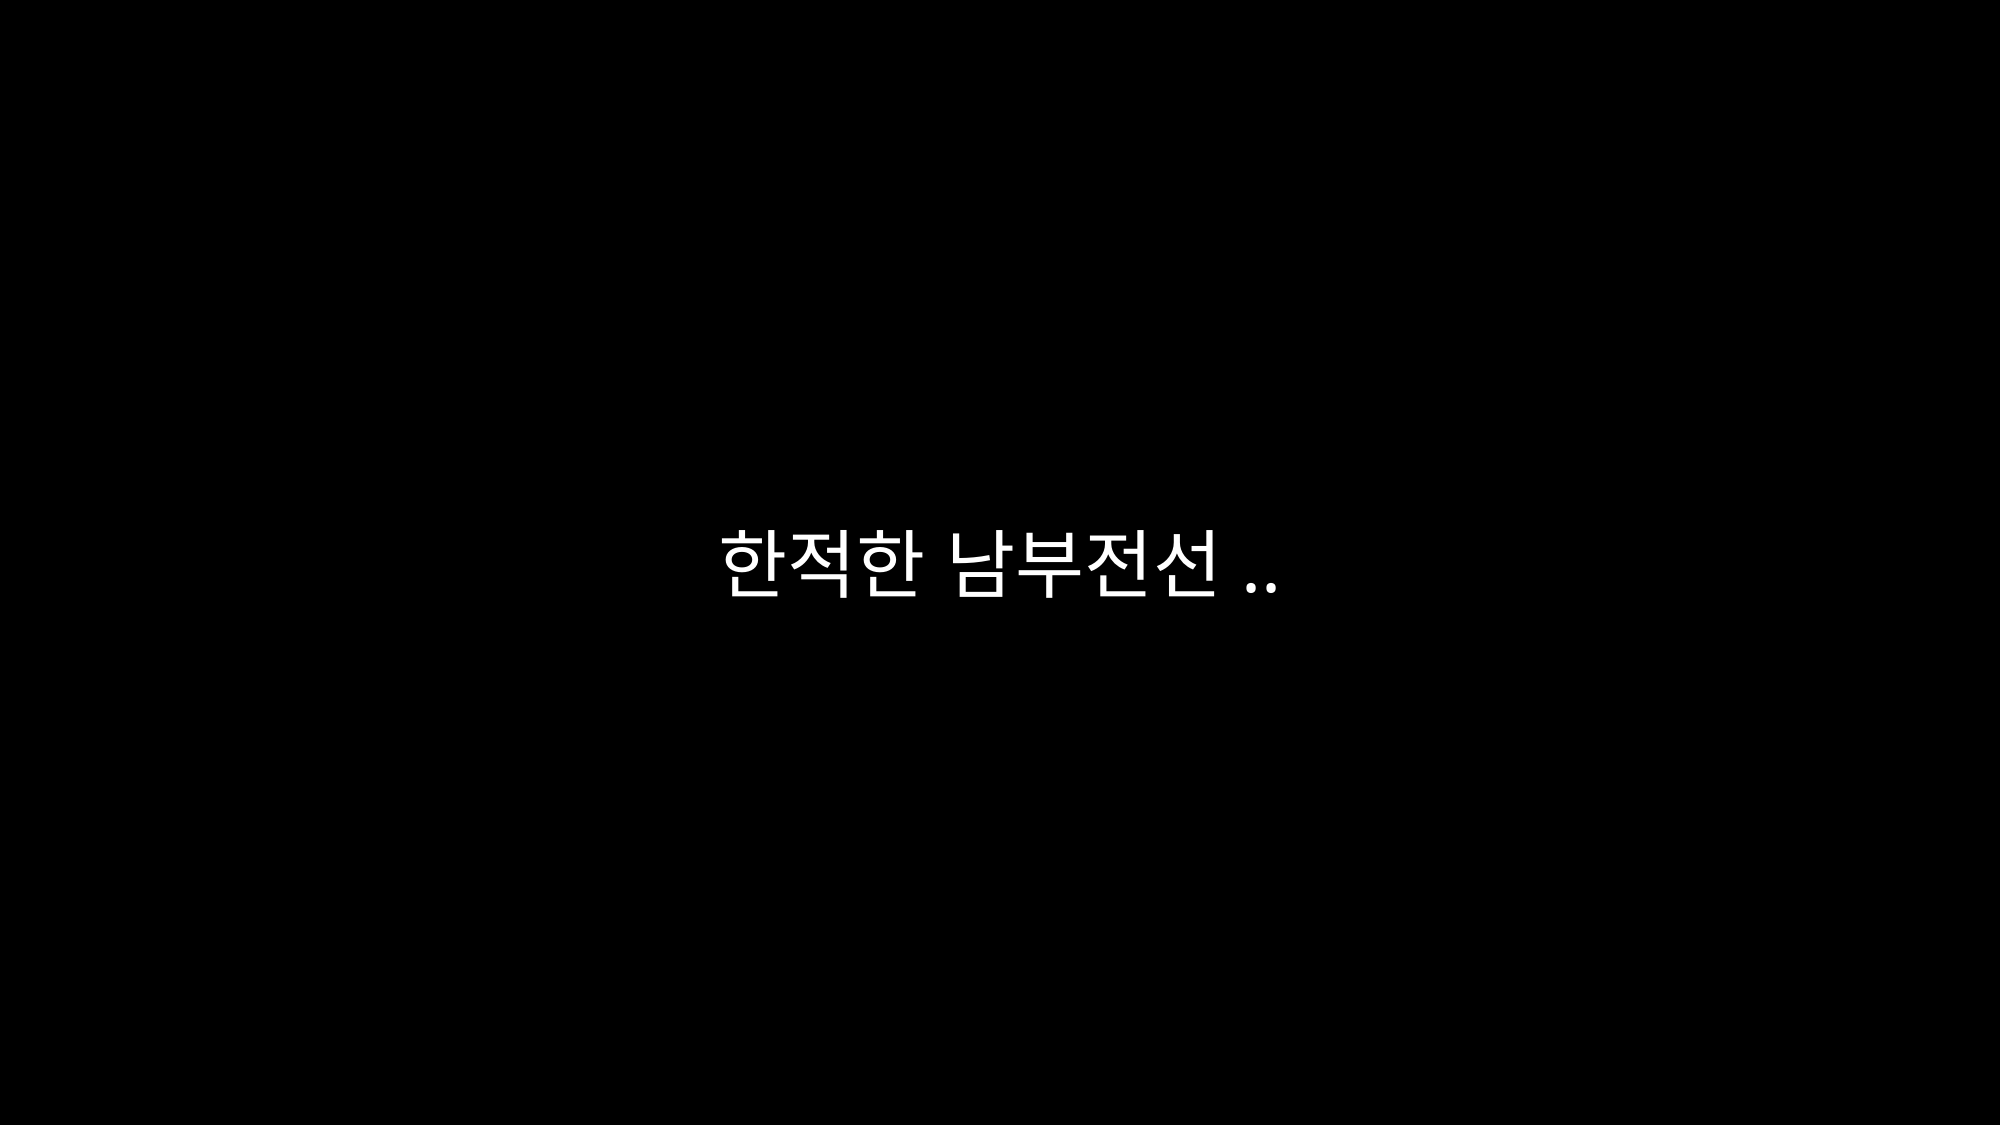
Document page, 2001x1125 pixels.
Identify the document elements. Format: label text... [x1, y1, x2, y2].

text_box 한적한 남부전선.. [0, 0, 2000, 1125]
